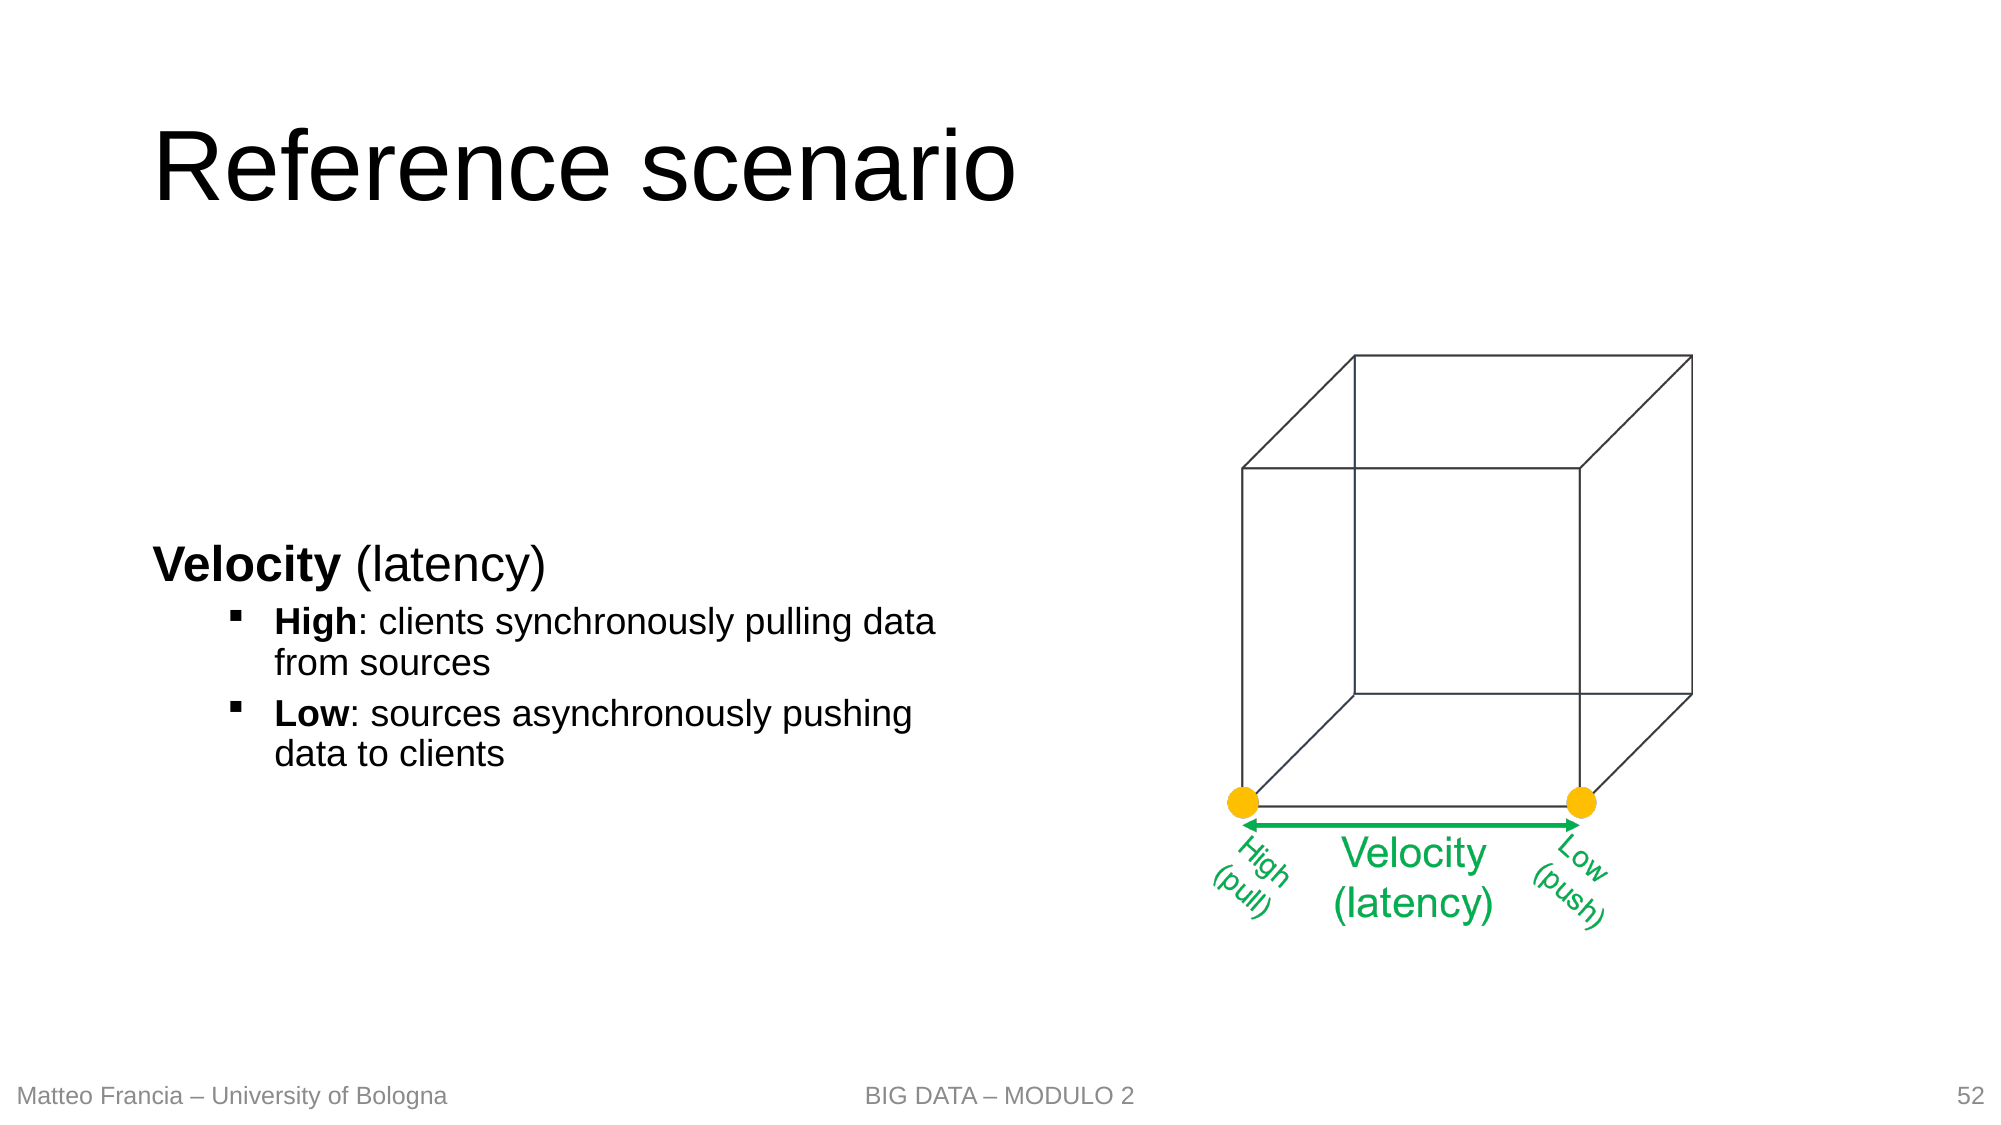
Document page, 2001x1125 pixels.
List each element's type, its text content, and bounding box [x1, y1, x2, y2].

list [1181, 354, 1693, 959]
title Reference scenario [137, 59, 1863, 278]
list Velocity (latency) High: clients synchronously pulling data from sources Low: sources asynchronously pushing data to clients [137, 299, 988, 1014]
slide_number 52 [1550, 1065, 2000, 1125]
footer Matteo Francia – University of Bologna [0, 1065, 466, 1125]
